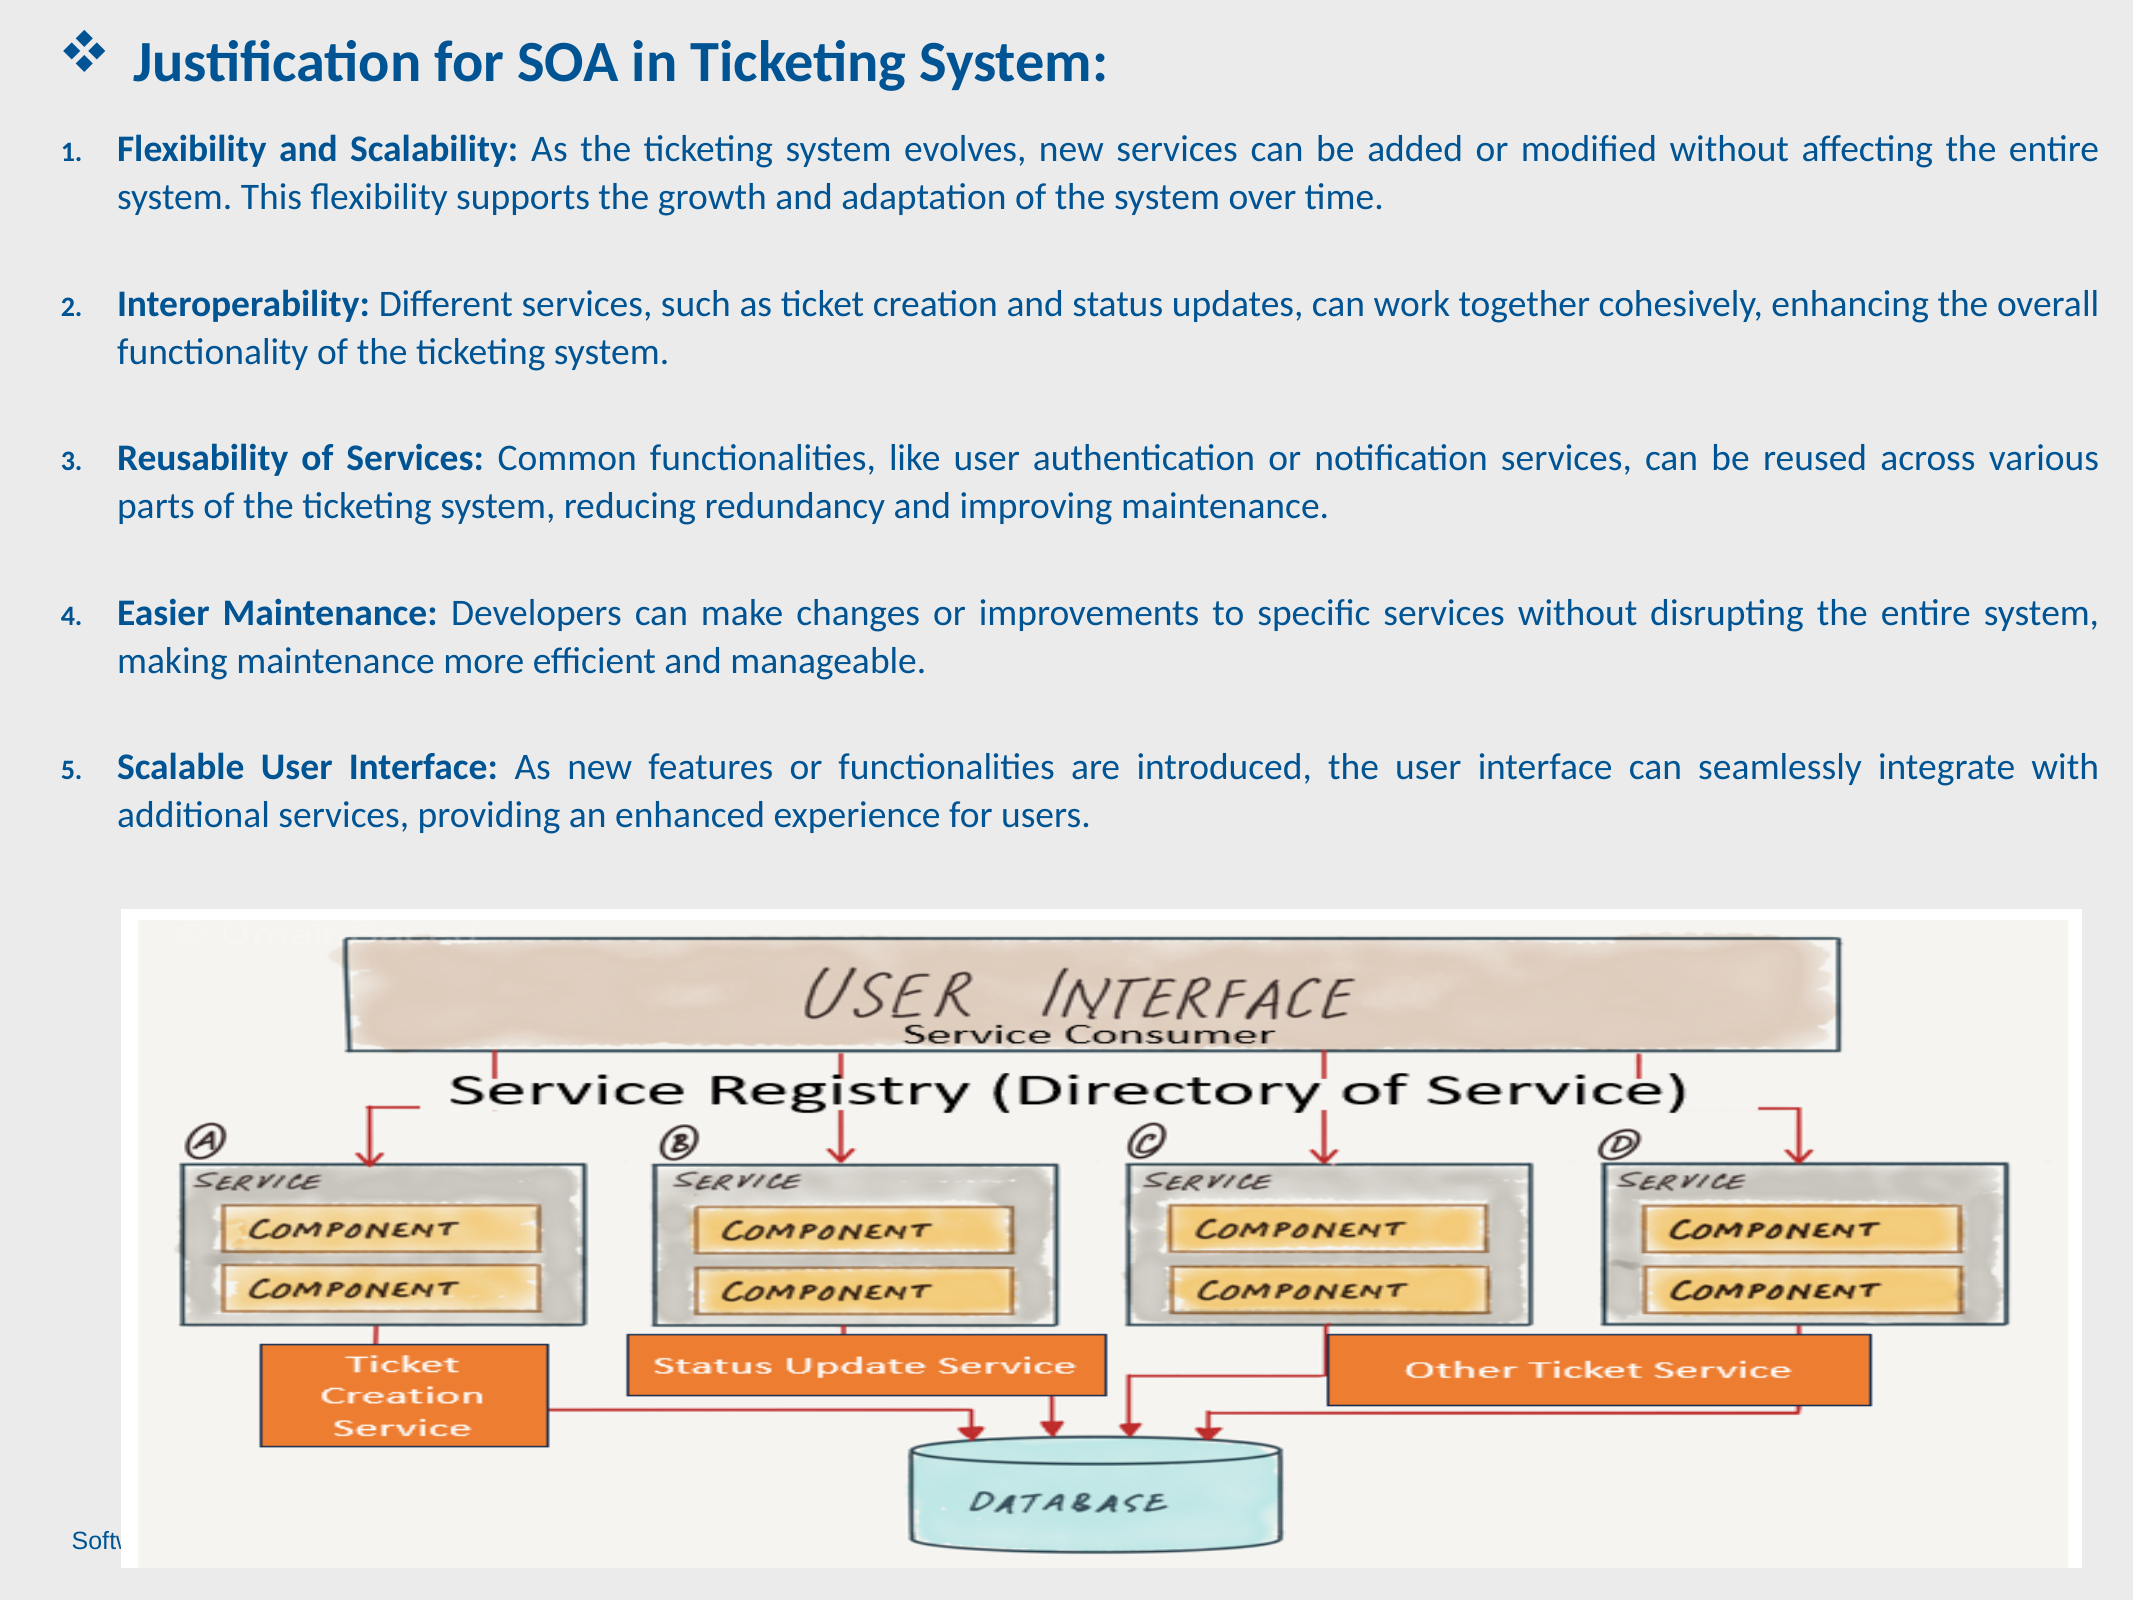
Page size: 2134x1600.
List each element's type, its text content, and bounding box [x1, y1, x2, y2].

title Justification for SOA in Ticketing System: [0, 14, 1570, 196]
picture [121, 909, 2082, 1568]
list Flexibility and Scalability: As the ticketing system evolves, new services can be added or modified without affecting the entire system. This flexibility supports the growth and adaptation of the system over time. Interoperability: Different services, such as ticket creation and status updates, can work together cohesively, enhancing the overall functionality of the ticketing system. Reusability of Services: Common functionalities, like user authentication or notification services, can be reused across various parts of the ticketing system, reducing redundancy and improving maintenance. Easier Maintenance: Developers can make changes or improvements to specific services without disrupting the entire system, making maintenance more efficient and manageable. Scalable User Interface: As new features or functionalities are introduced, the user interface can seamlessly integrate with additional services, providing an enhanced experience for users. [51, 111, 2110, 1391]
